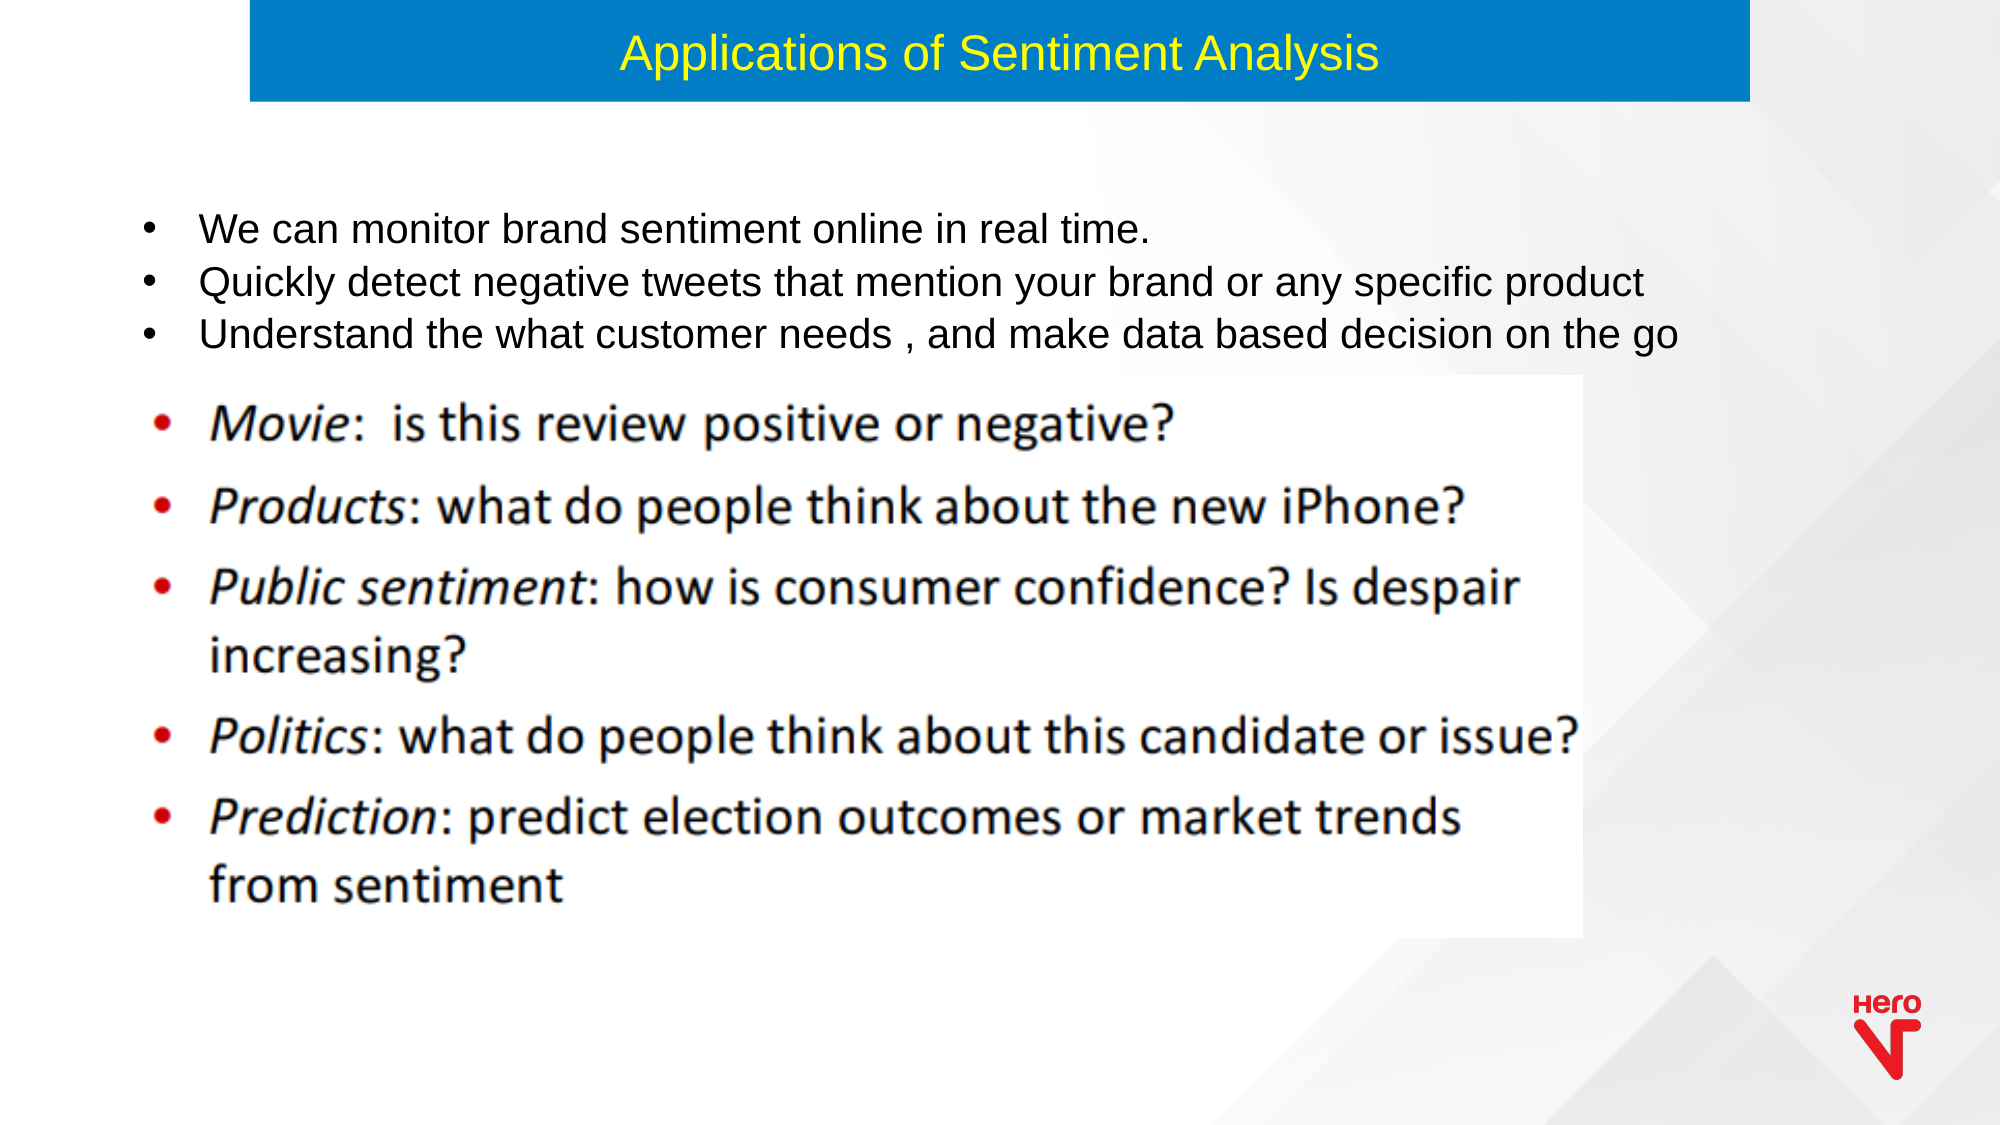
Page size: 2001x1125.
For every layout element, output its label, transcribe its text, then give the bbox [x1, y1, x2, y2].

picture [1854, 995, 1921, 1080]
text_box Applications of Sentiment Analysis [249, 0, 1750, 102]
picture [134, 375, 1583, 939]
text_box We can monitor brand sentiment online in real time. Quickly detect negative tweets that mention your brand or any specific product Understand the what customer needs , and make data based decision on the go [127, 199, 1892, 410]
